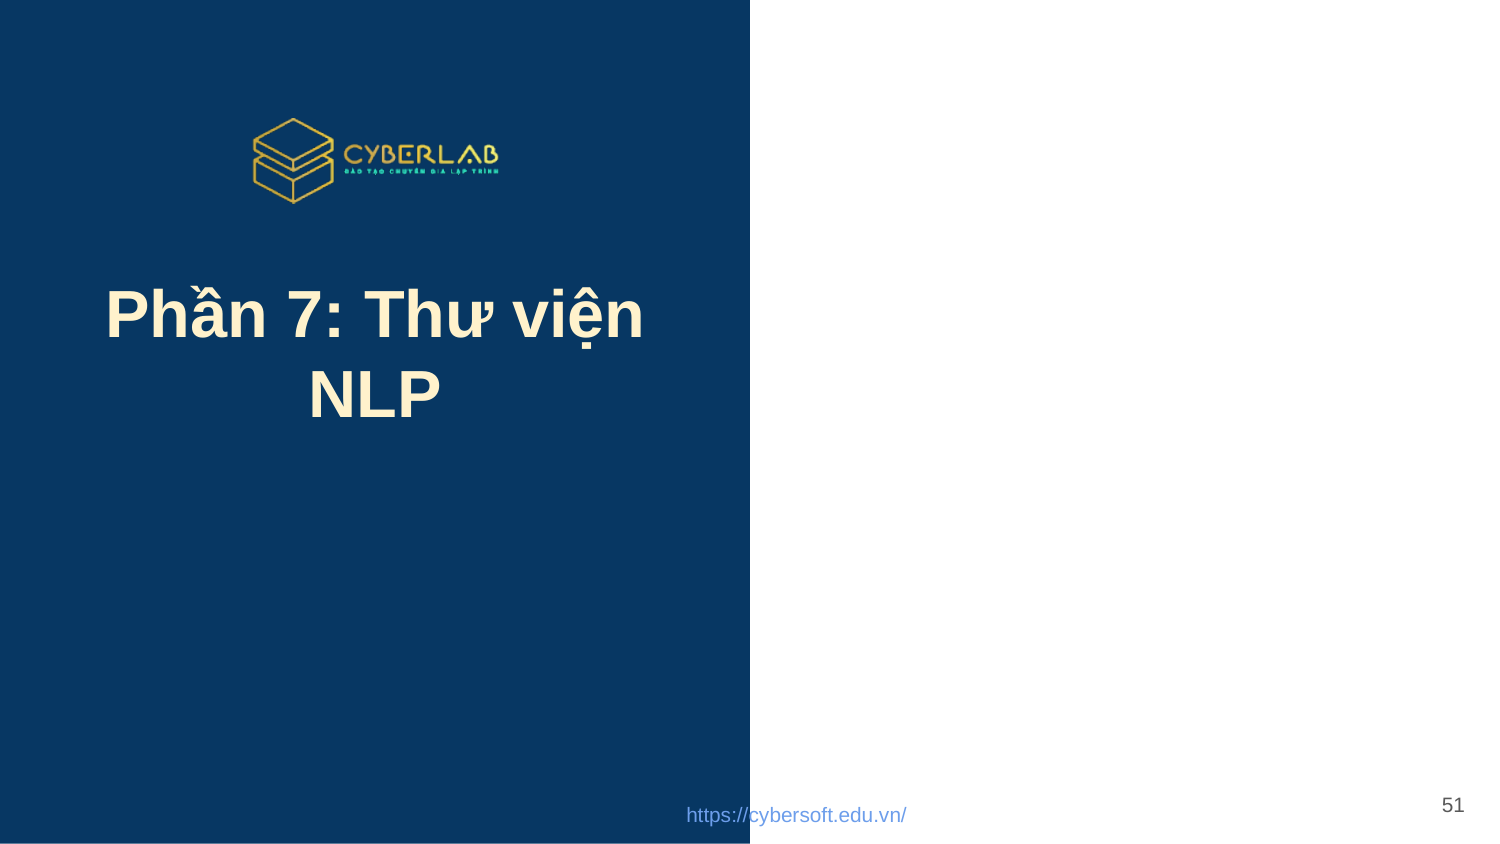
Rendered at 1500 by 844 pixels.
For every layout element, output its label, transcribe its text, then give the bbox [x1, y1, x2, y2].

picture [239, 118, 511, 202]
title Phần 7: Thư viện NLP [43, 202, 708, 446]
slide_number 51 [1389, 782, 1480, 830]
